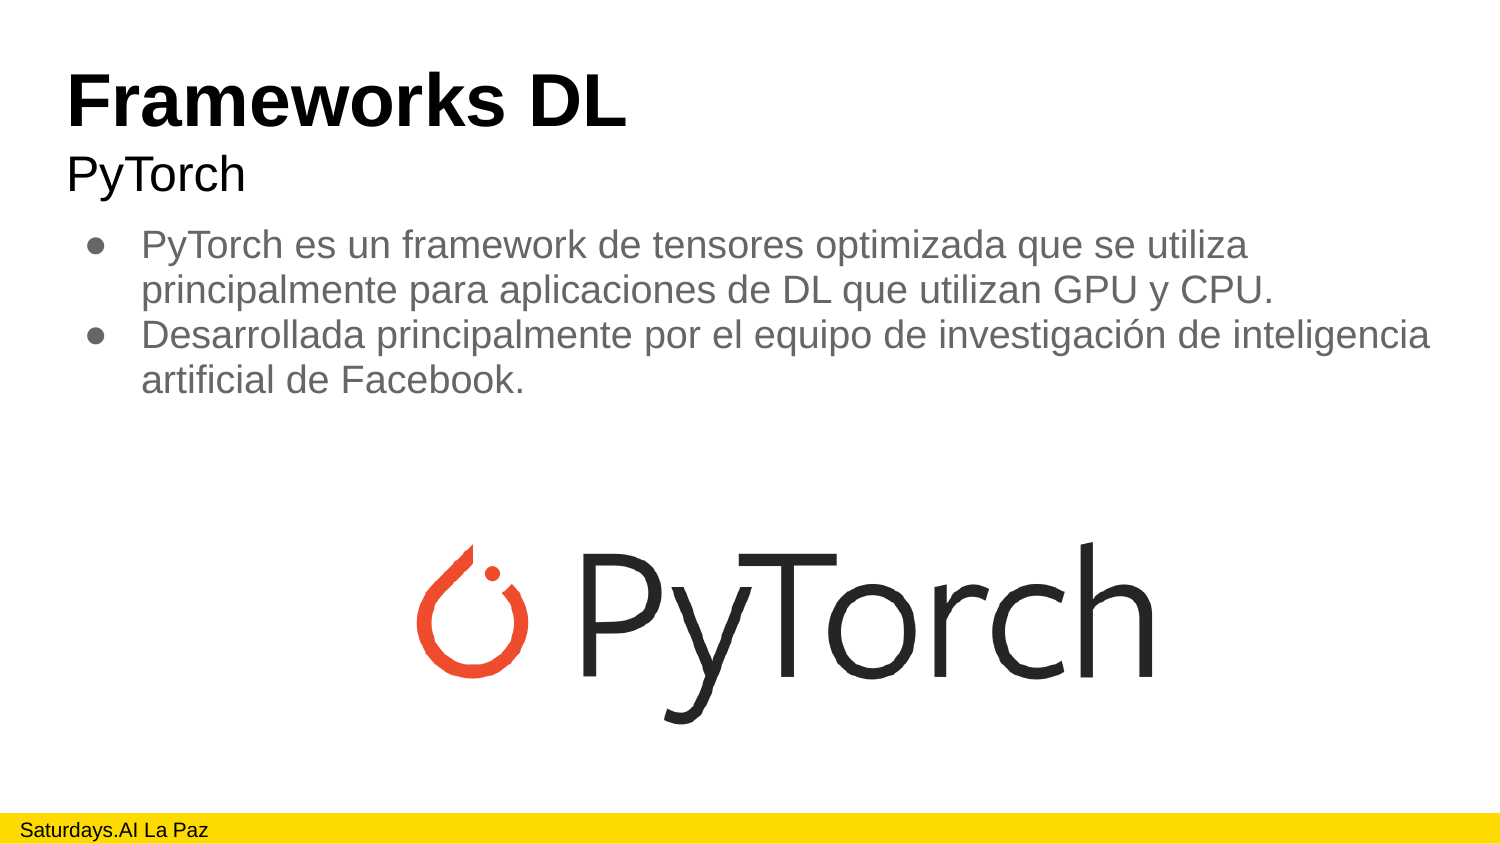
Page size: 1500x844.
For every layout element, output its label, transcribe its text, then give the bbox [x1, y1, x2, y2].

list PyTorch es un framework de tensores optimizada que se utiliza principalmente para aplicaciones de DL que utilizan GPU y CPU. Desarrollada principalmente por el equipo de investigación de inteligencia artificial de Facebook. [51, 130, 1449, 741]
text_box [1496, 813, 1500, 844]
text_box [0, 813, 4, 844]
picture [319, 540, 1248, 727]
text_box Saturdays.AI La Paz 1/2021 [4, 802, 1496, 844]
title Frameworks DL PyTorch [51, 36, 1449, 130]
